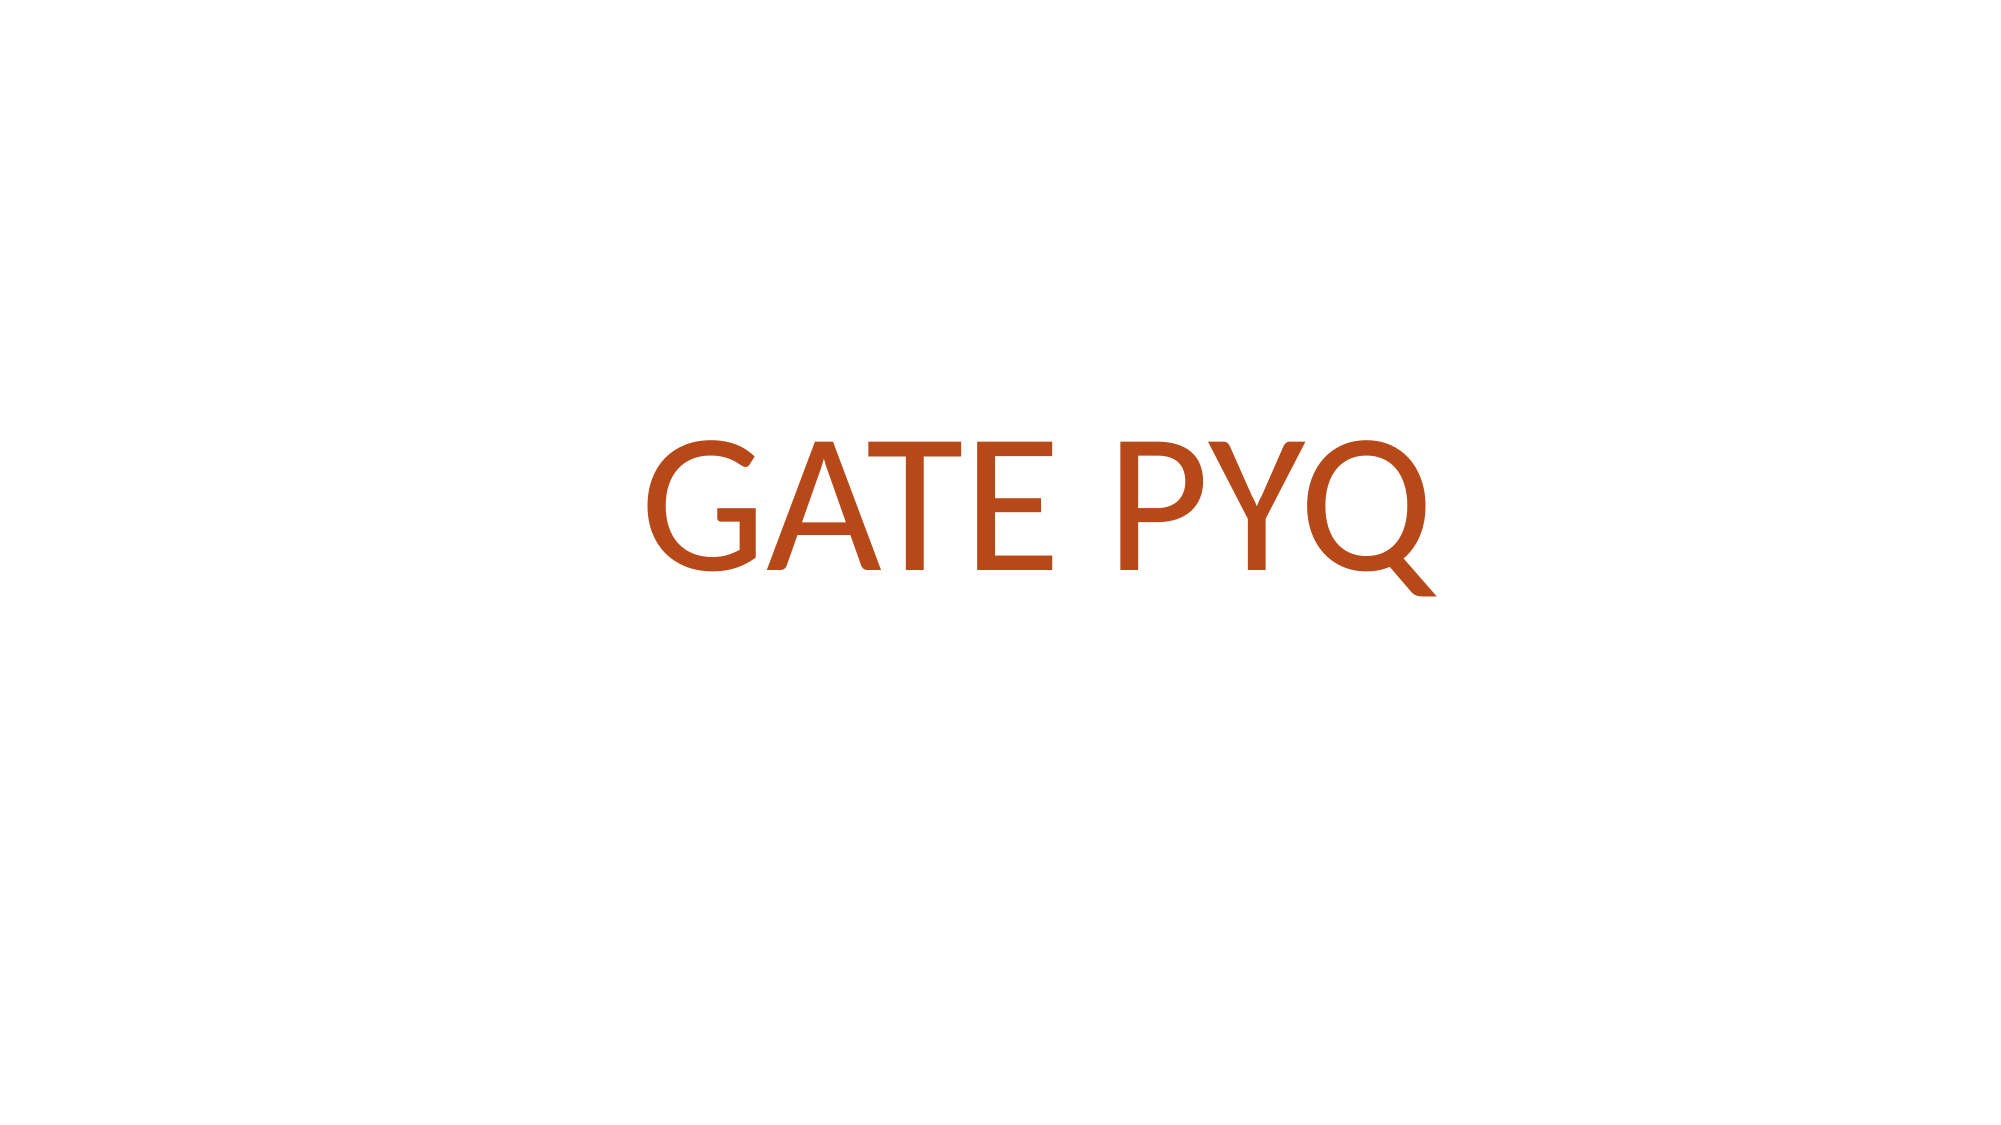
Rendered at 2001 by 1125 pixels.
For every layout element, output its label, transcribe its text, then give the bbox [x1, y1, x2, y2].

text_box GATE PYQ [562, 362, 1513, 618]
